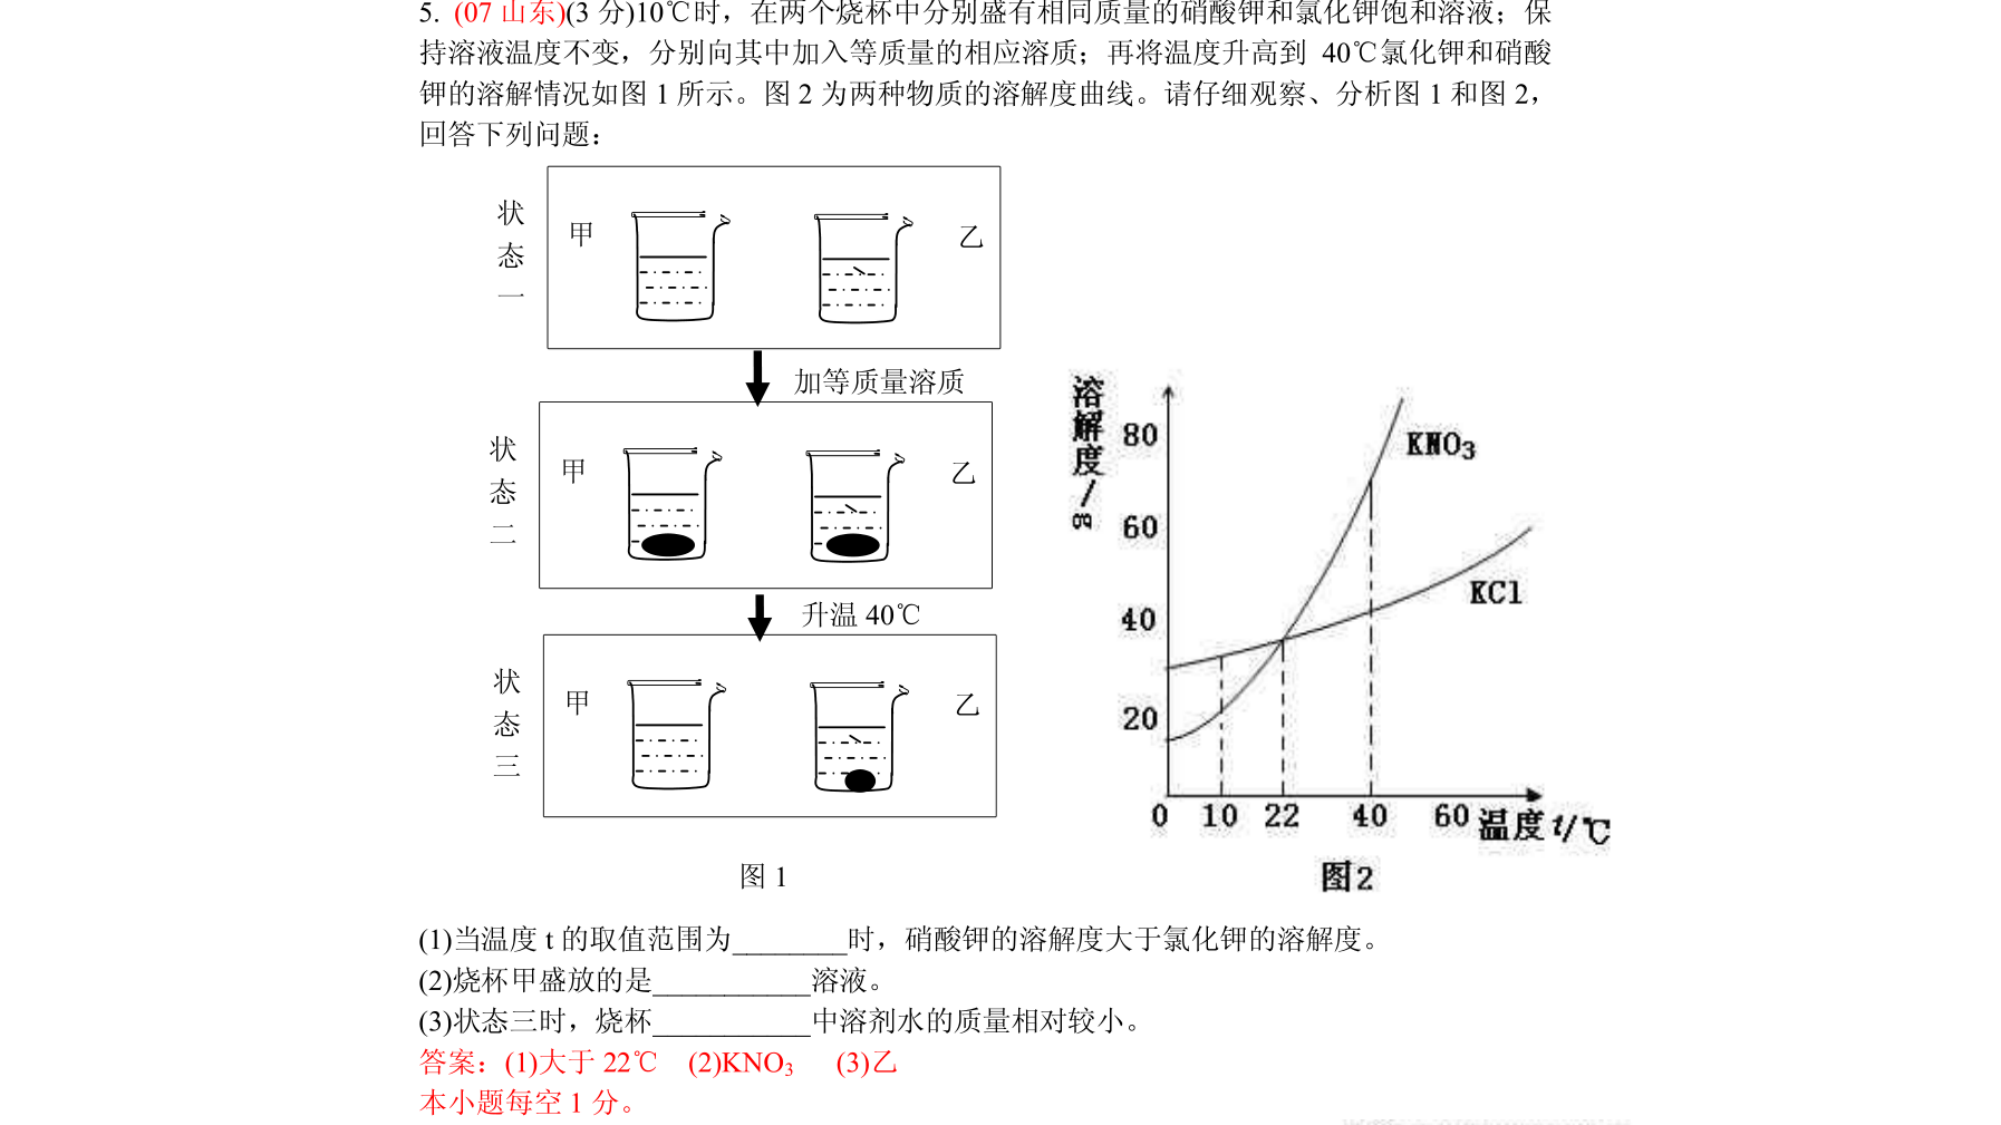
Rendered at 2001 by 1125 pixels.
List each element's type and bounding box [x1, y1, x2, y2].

picture [367, 0, 1633, 1125]
